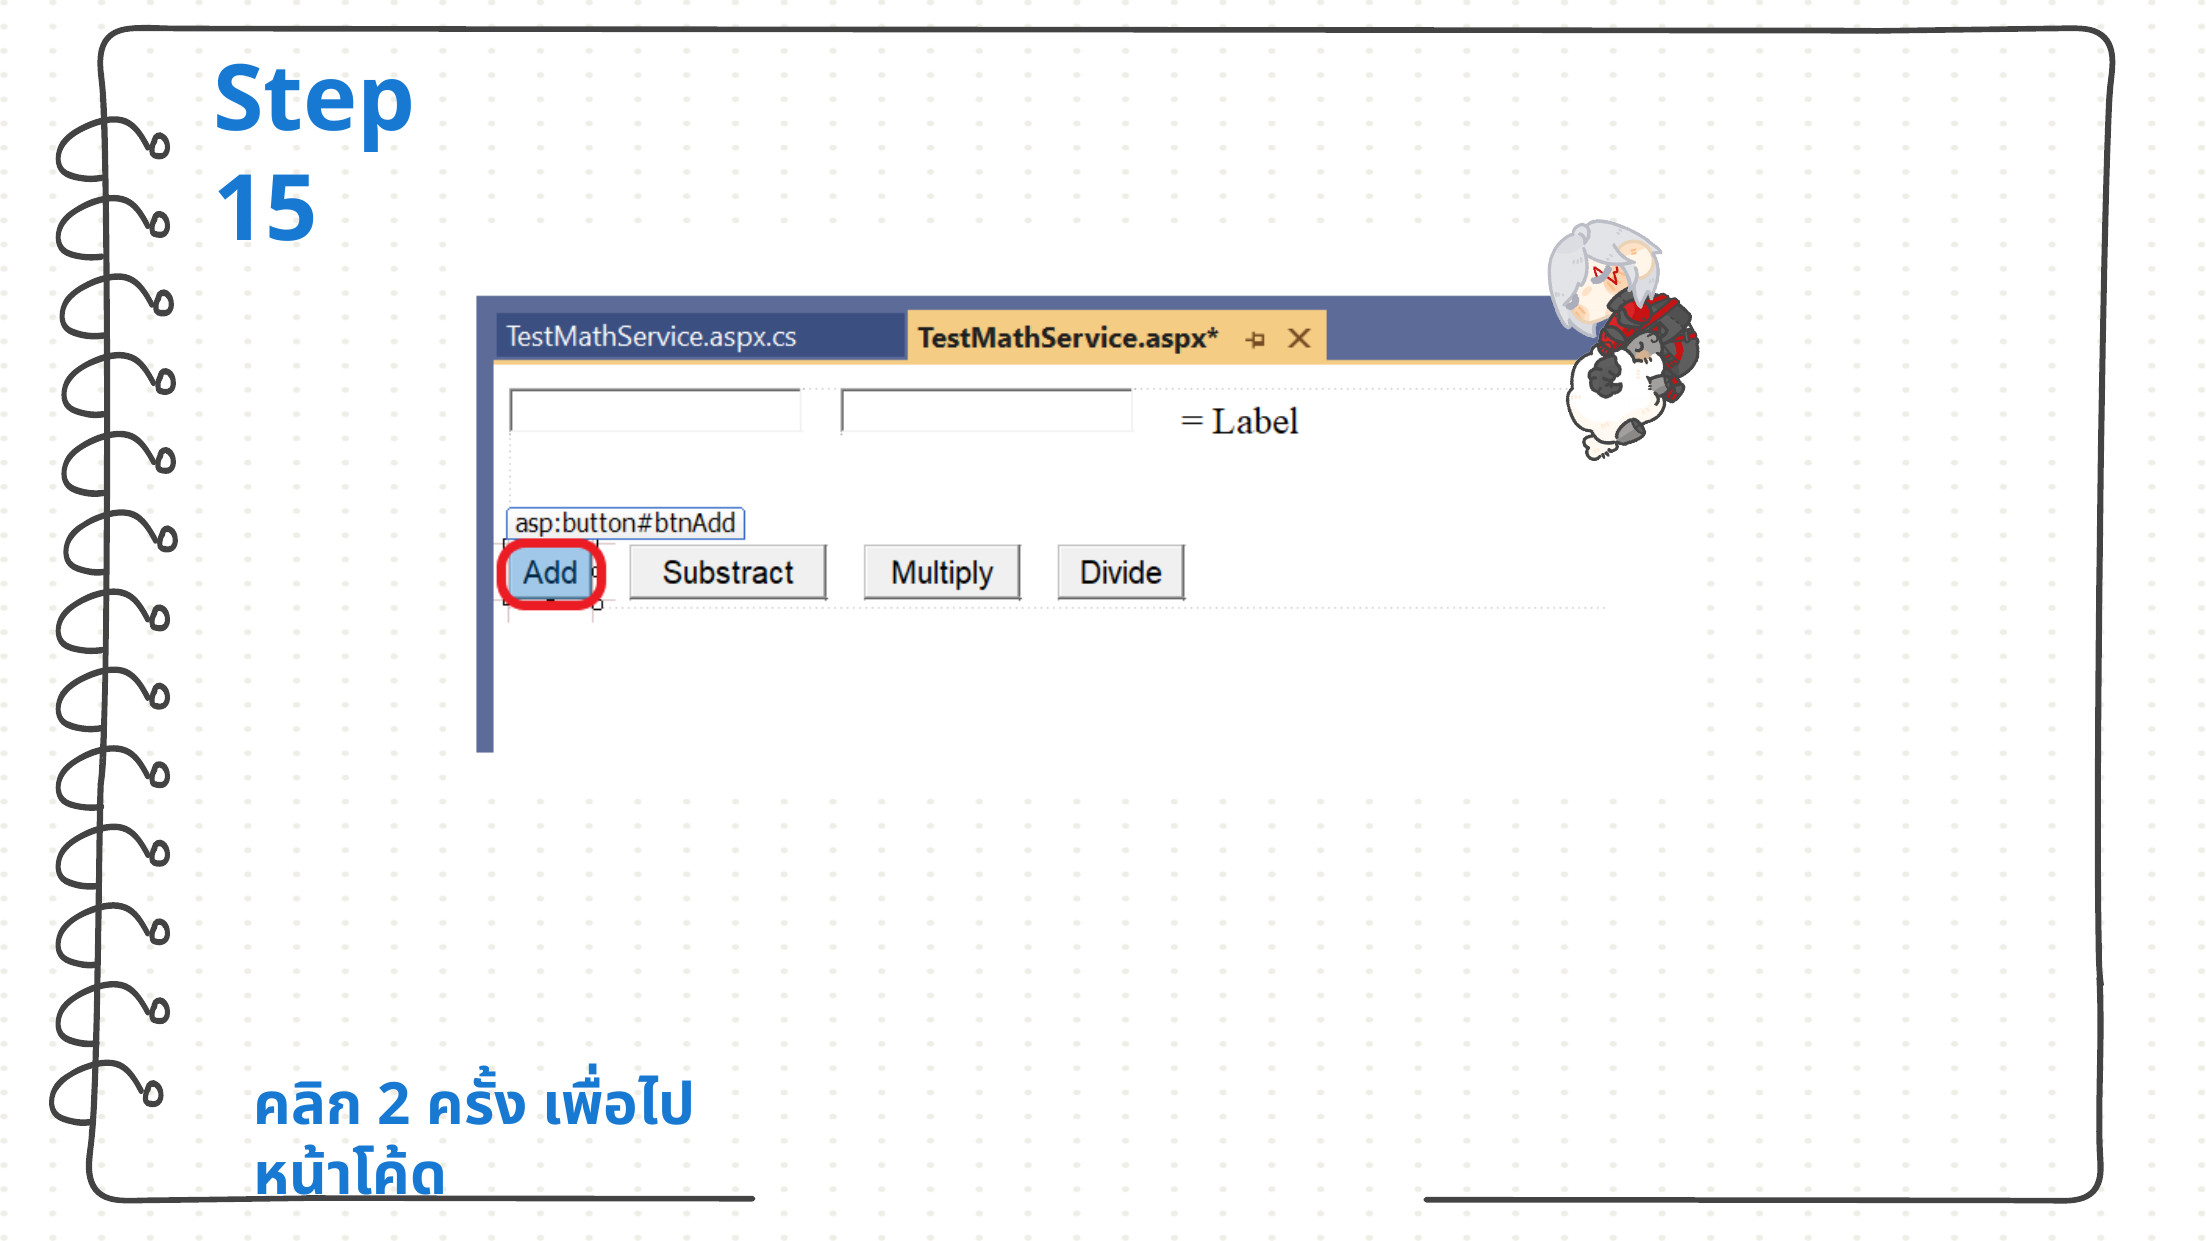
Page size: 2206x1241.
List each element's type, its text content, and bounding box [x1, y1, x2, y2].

title Step 15 [198, 23, 446, 171]
picture [0, 0, 2206, 1241]
text_box คลิก 2 ครั้ง เพื่อไปหน้าโค้ด [238, 1051, 750, 1130]
